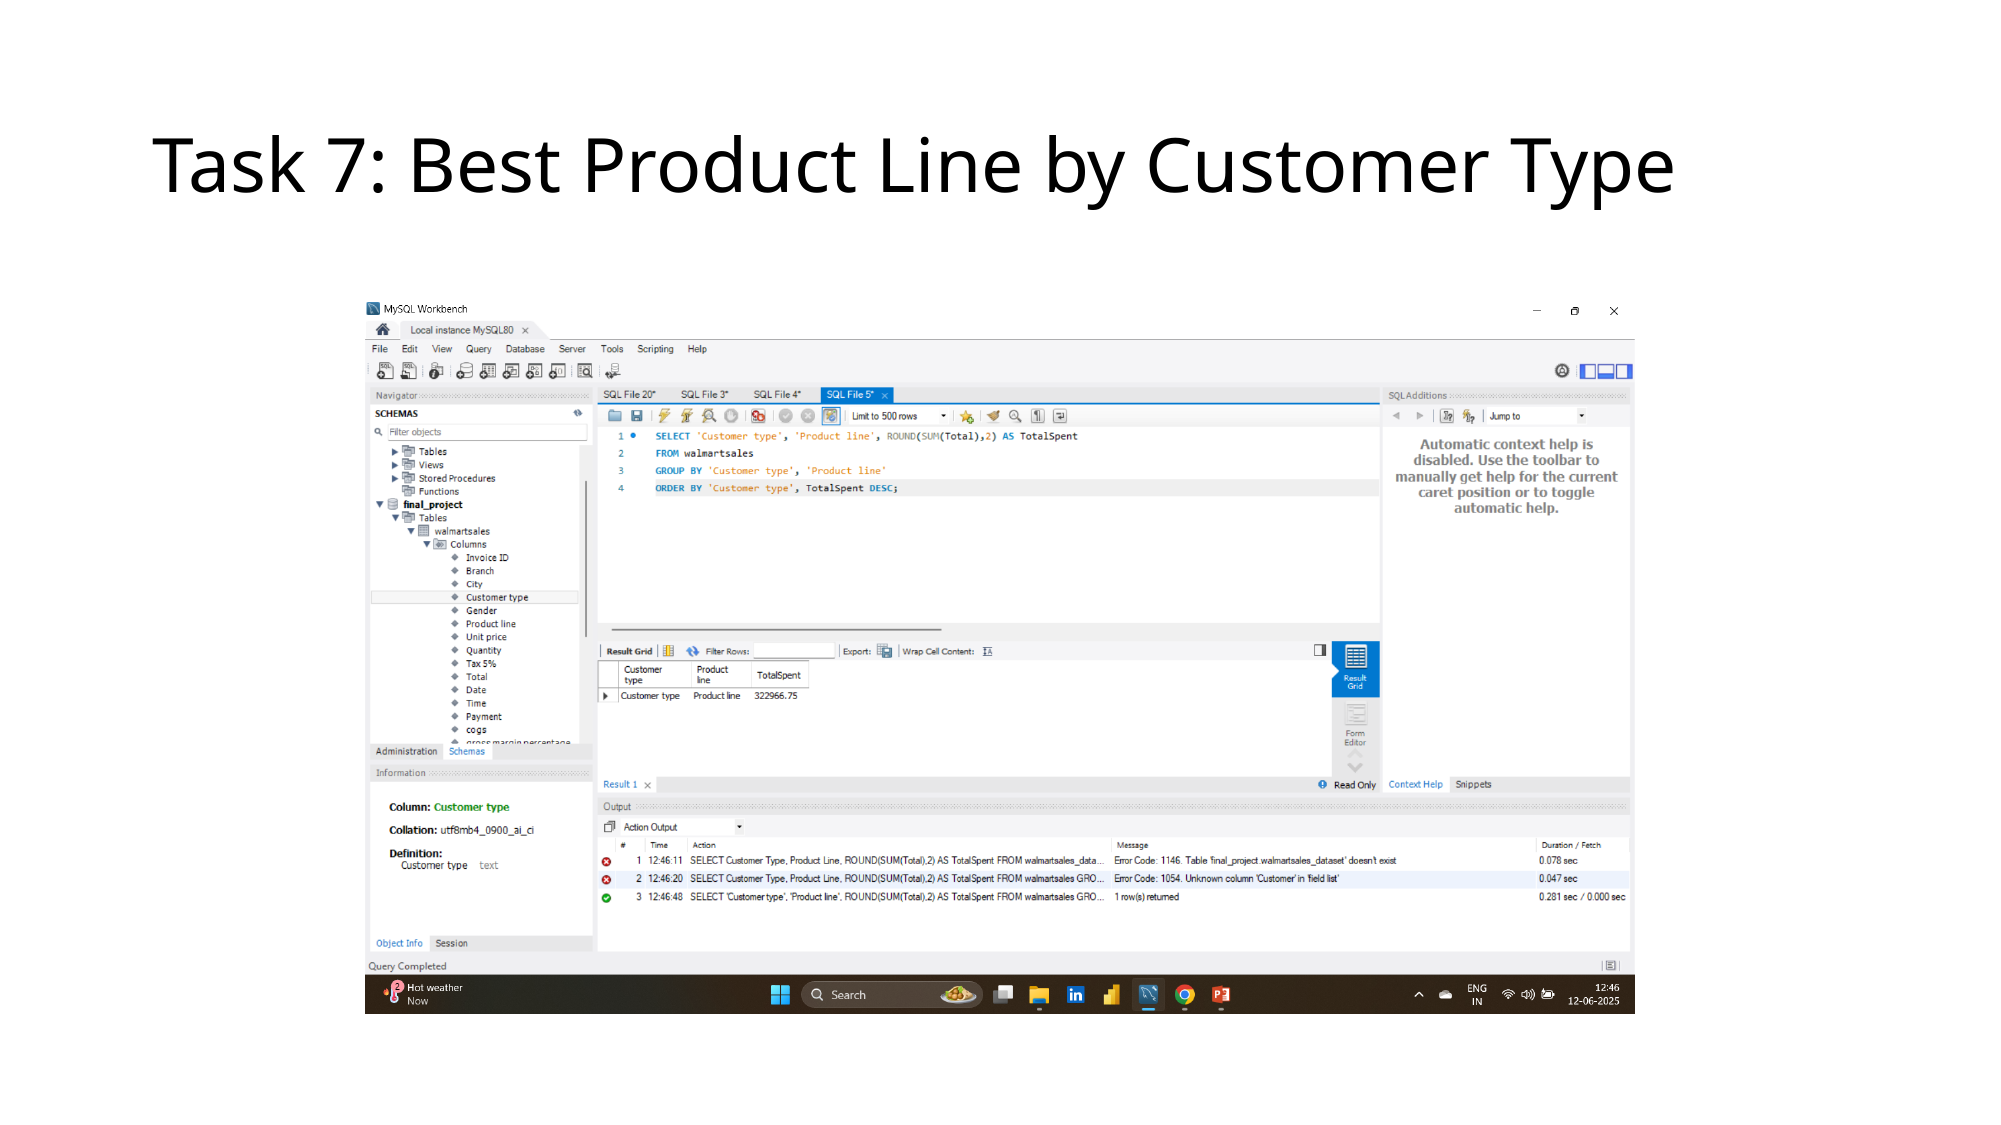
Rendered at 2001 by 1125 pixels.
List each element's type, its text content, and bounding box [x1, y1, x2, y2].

title Task 7: Best Product Line by Customer Type [137, 59, 1863, 278]
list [365, 299, 1635, 1014]
